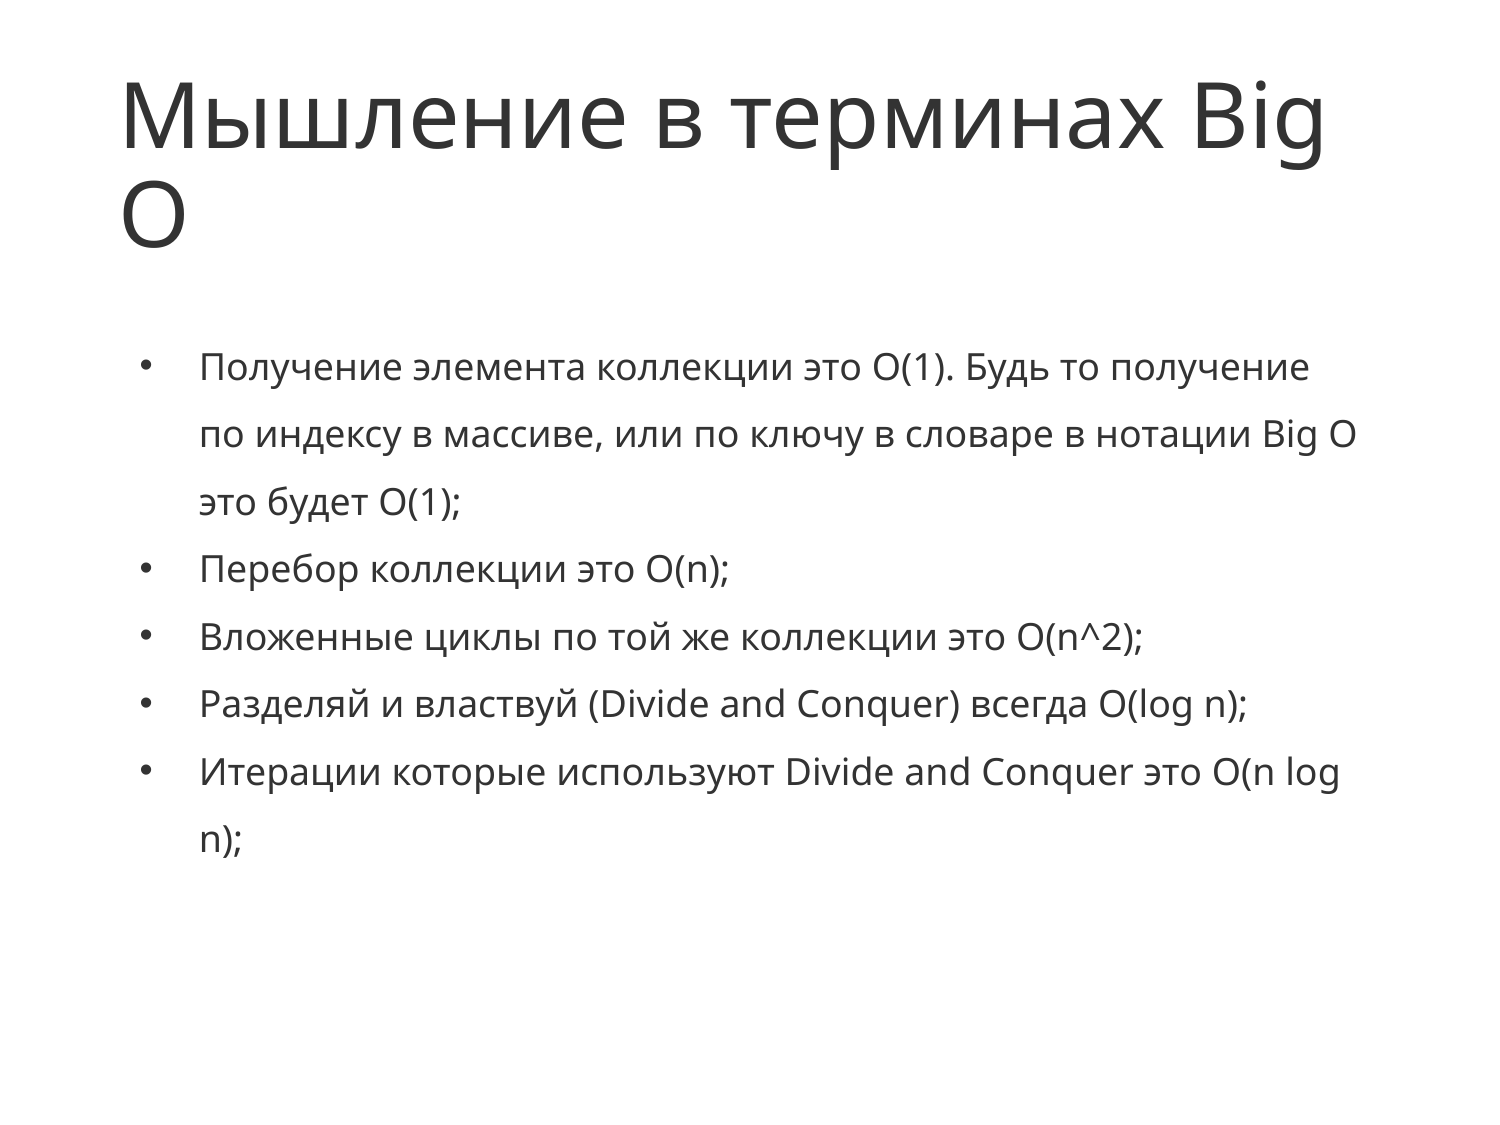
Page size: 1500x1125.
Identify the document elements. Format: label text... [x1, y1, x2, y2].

title Мышление в терминах Big O [103, 59, 1397, 278]
text_box Получение элемента коллекции это O(1). Будь то получение по индексу в массиве, или по ключу в словаре в нотации Big O это будет O(1); Перебор коллекции это O(n); Вложенные циклы по той же коллекции это O(n^2); Разделяй и властвуй (Divide and Conquer) всегда O(log n); Итерации которые используют Divide and Conquer это O(n log n); [124, 312, 1379, 868]
